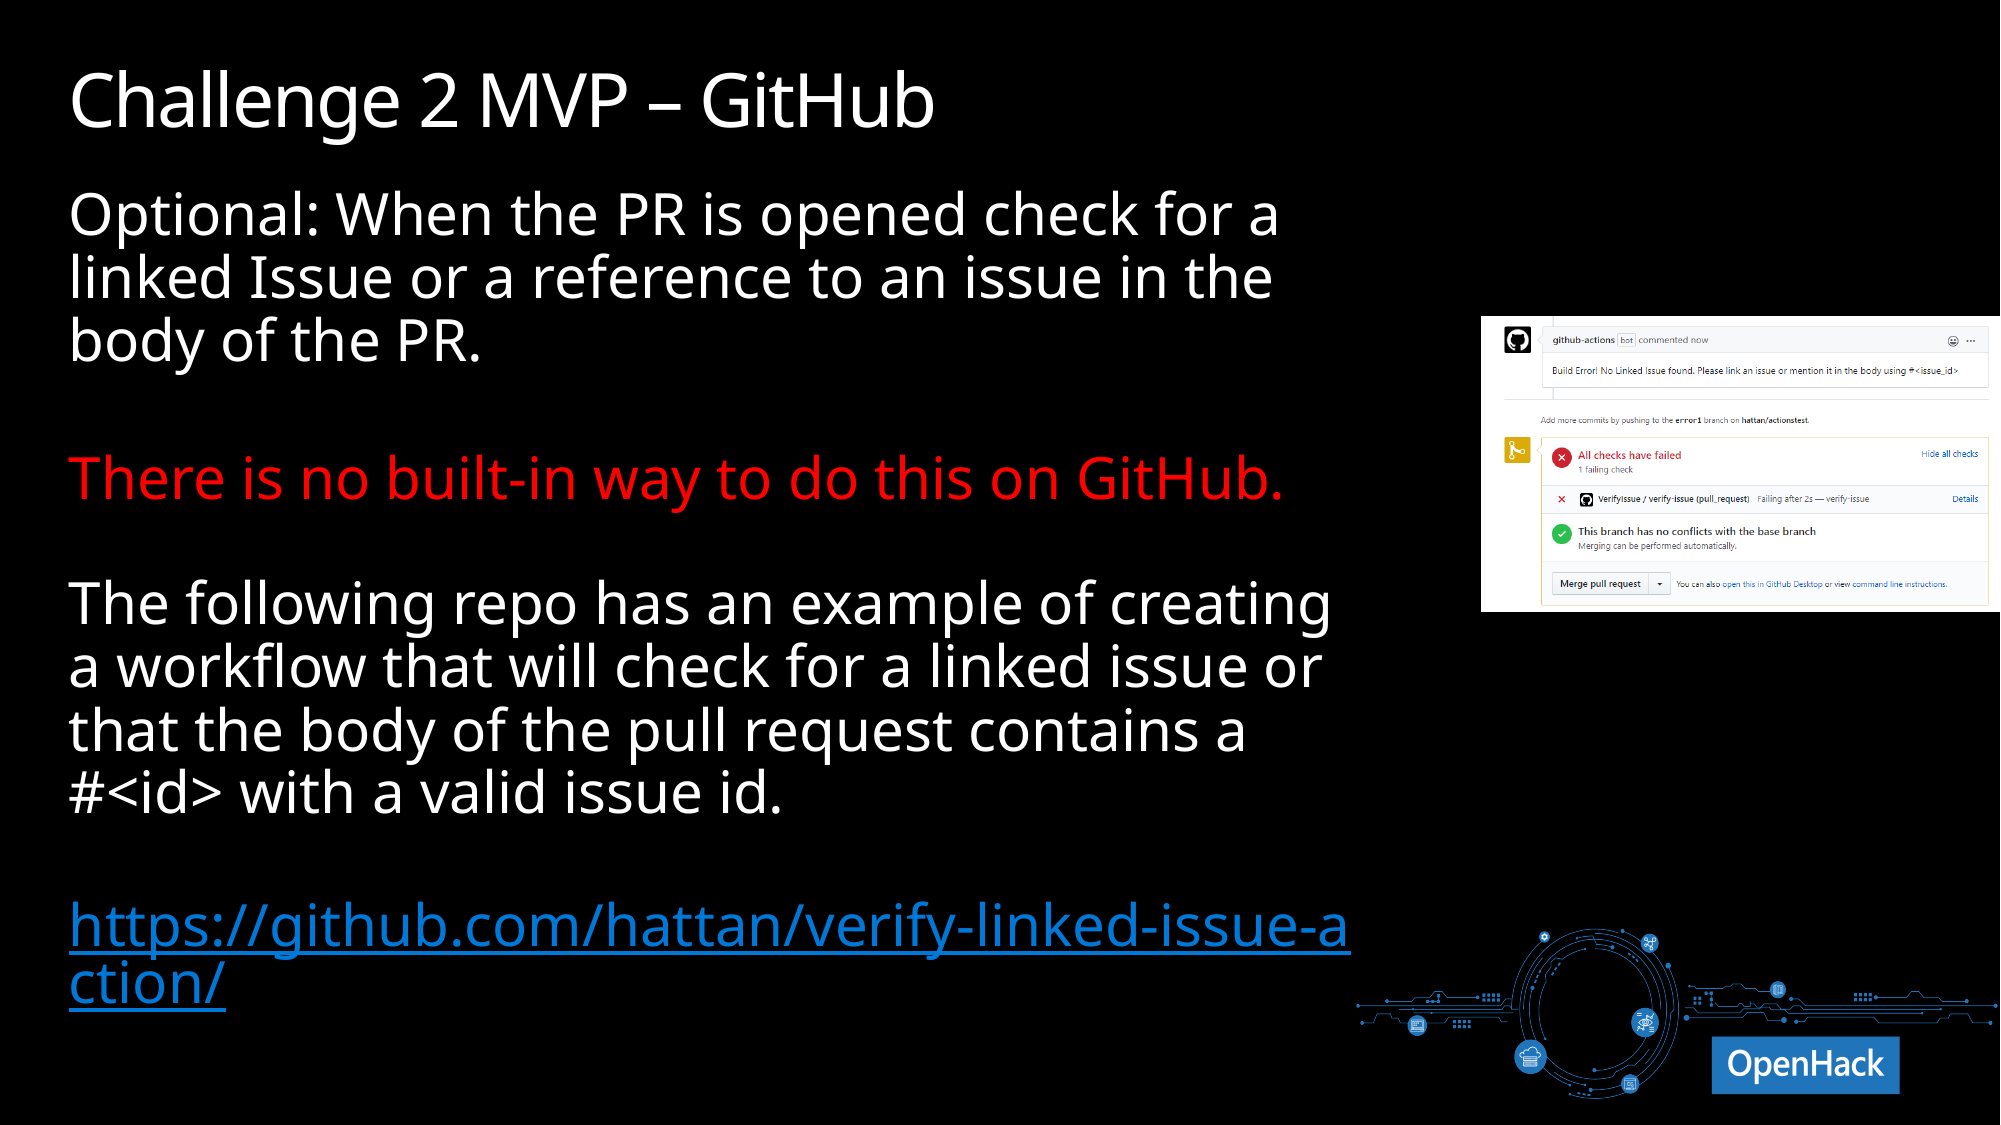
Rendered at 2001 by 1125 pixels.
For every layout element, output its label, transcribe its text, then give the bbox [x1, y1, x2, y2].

picture [1480, 316, 2000, 612]
picture [1356, 917, 2000, 1099]
list Optional: When the PR is opened check for a linked Issue or a reference to an issue in the body of the PR. There is no built-in way to do this on GitHub. The following repo has an example of creating a workflow that will check for a linked issue or that the body of the pull request contains a #<id> with a valid issue id. https://github.com/hattan/verify-linked-issue-action/ [44, 170, 1393, 915]
title Challenge 2 MVP – GitHub [44, 47, 1957, 158]
